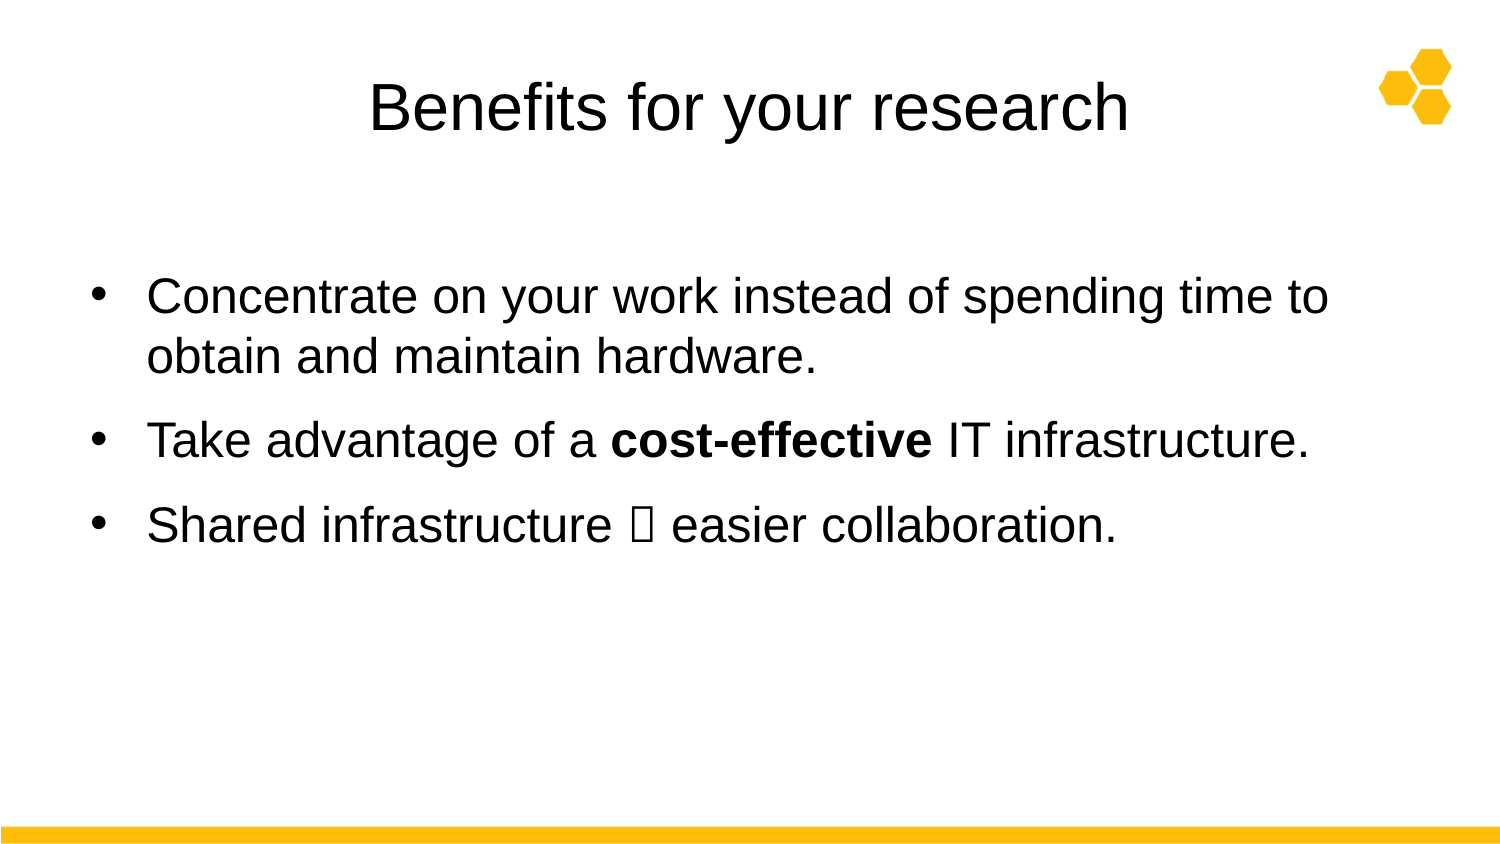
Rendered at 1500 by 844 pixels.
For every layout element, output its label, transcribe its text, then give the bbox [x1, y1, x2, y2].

picture [0, 0, 1500, 844]
title Benefits for your research [75, 33, 1425, 175]
list Concentrate on your work instead of spending time to obtain and maintain hardware. Take advantage of a cost-effective IT infrastructure. Shared infrastructure  easier collaboration. [75, 255, 1425, 754]
